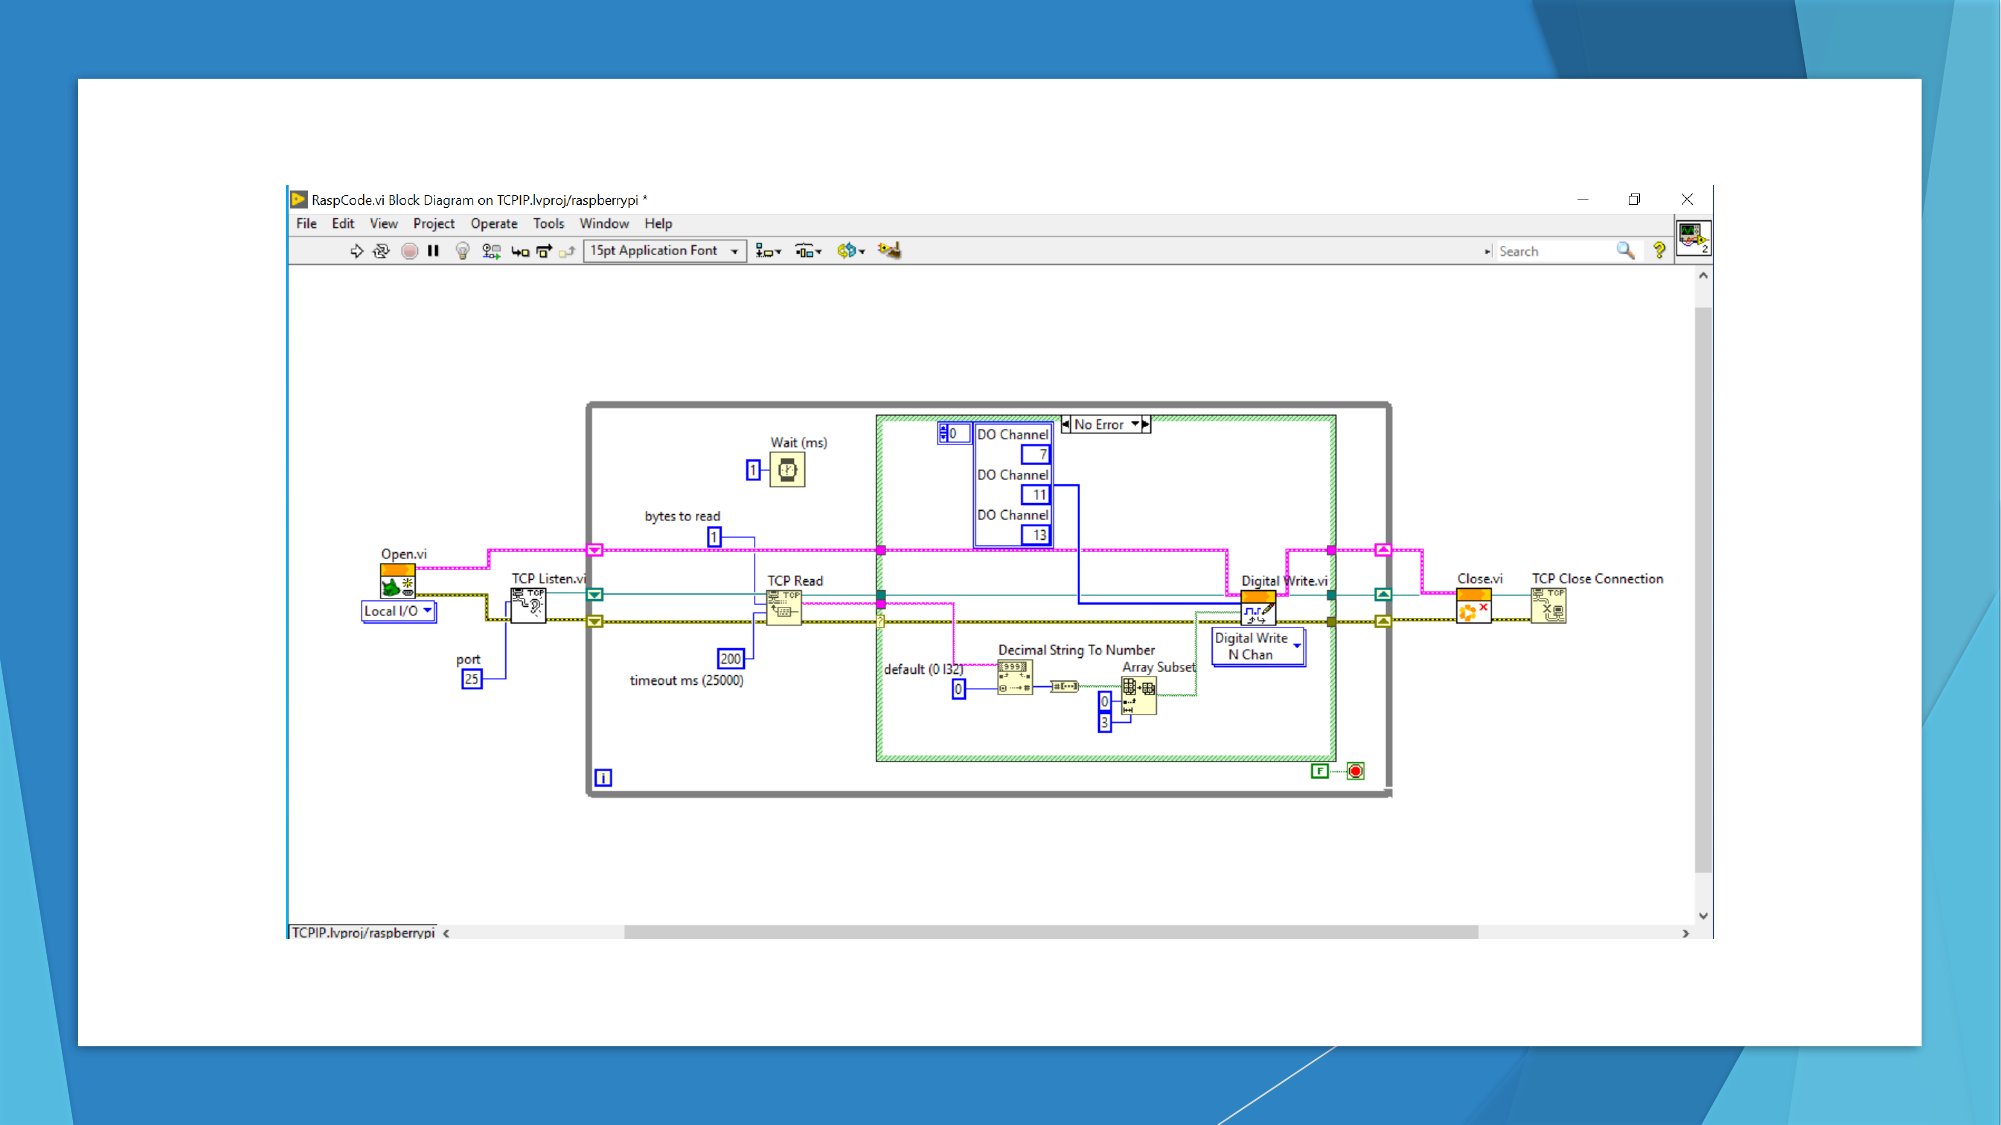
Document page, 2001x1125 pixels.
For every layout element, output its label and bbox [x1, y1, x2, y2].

picture [289, 185, 1715, 940]
text_box [0, 0, 2000, 1125]
